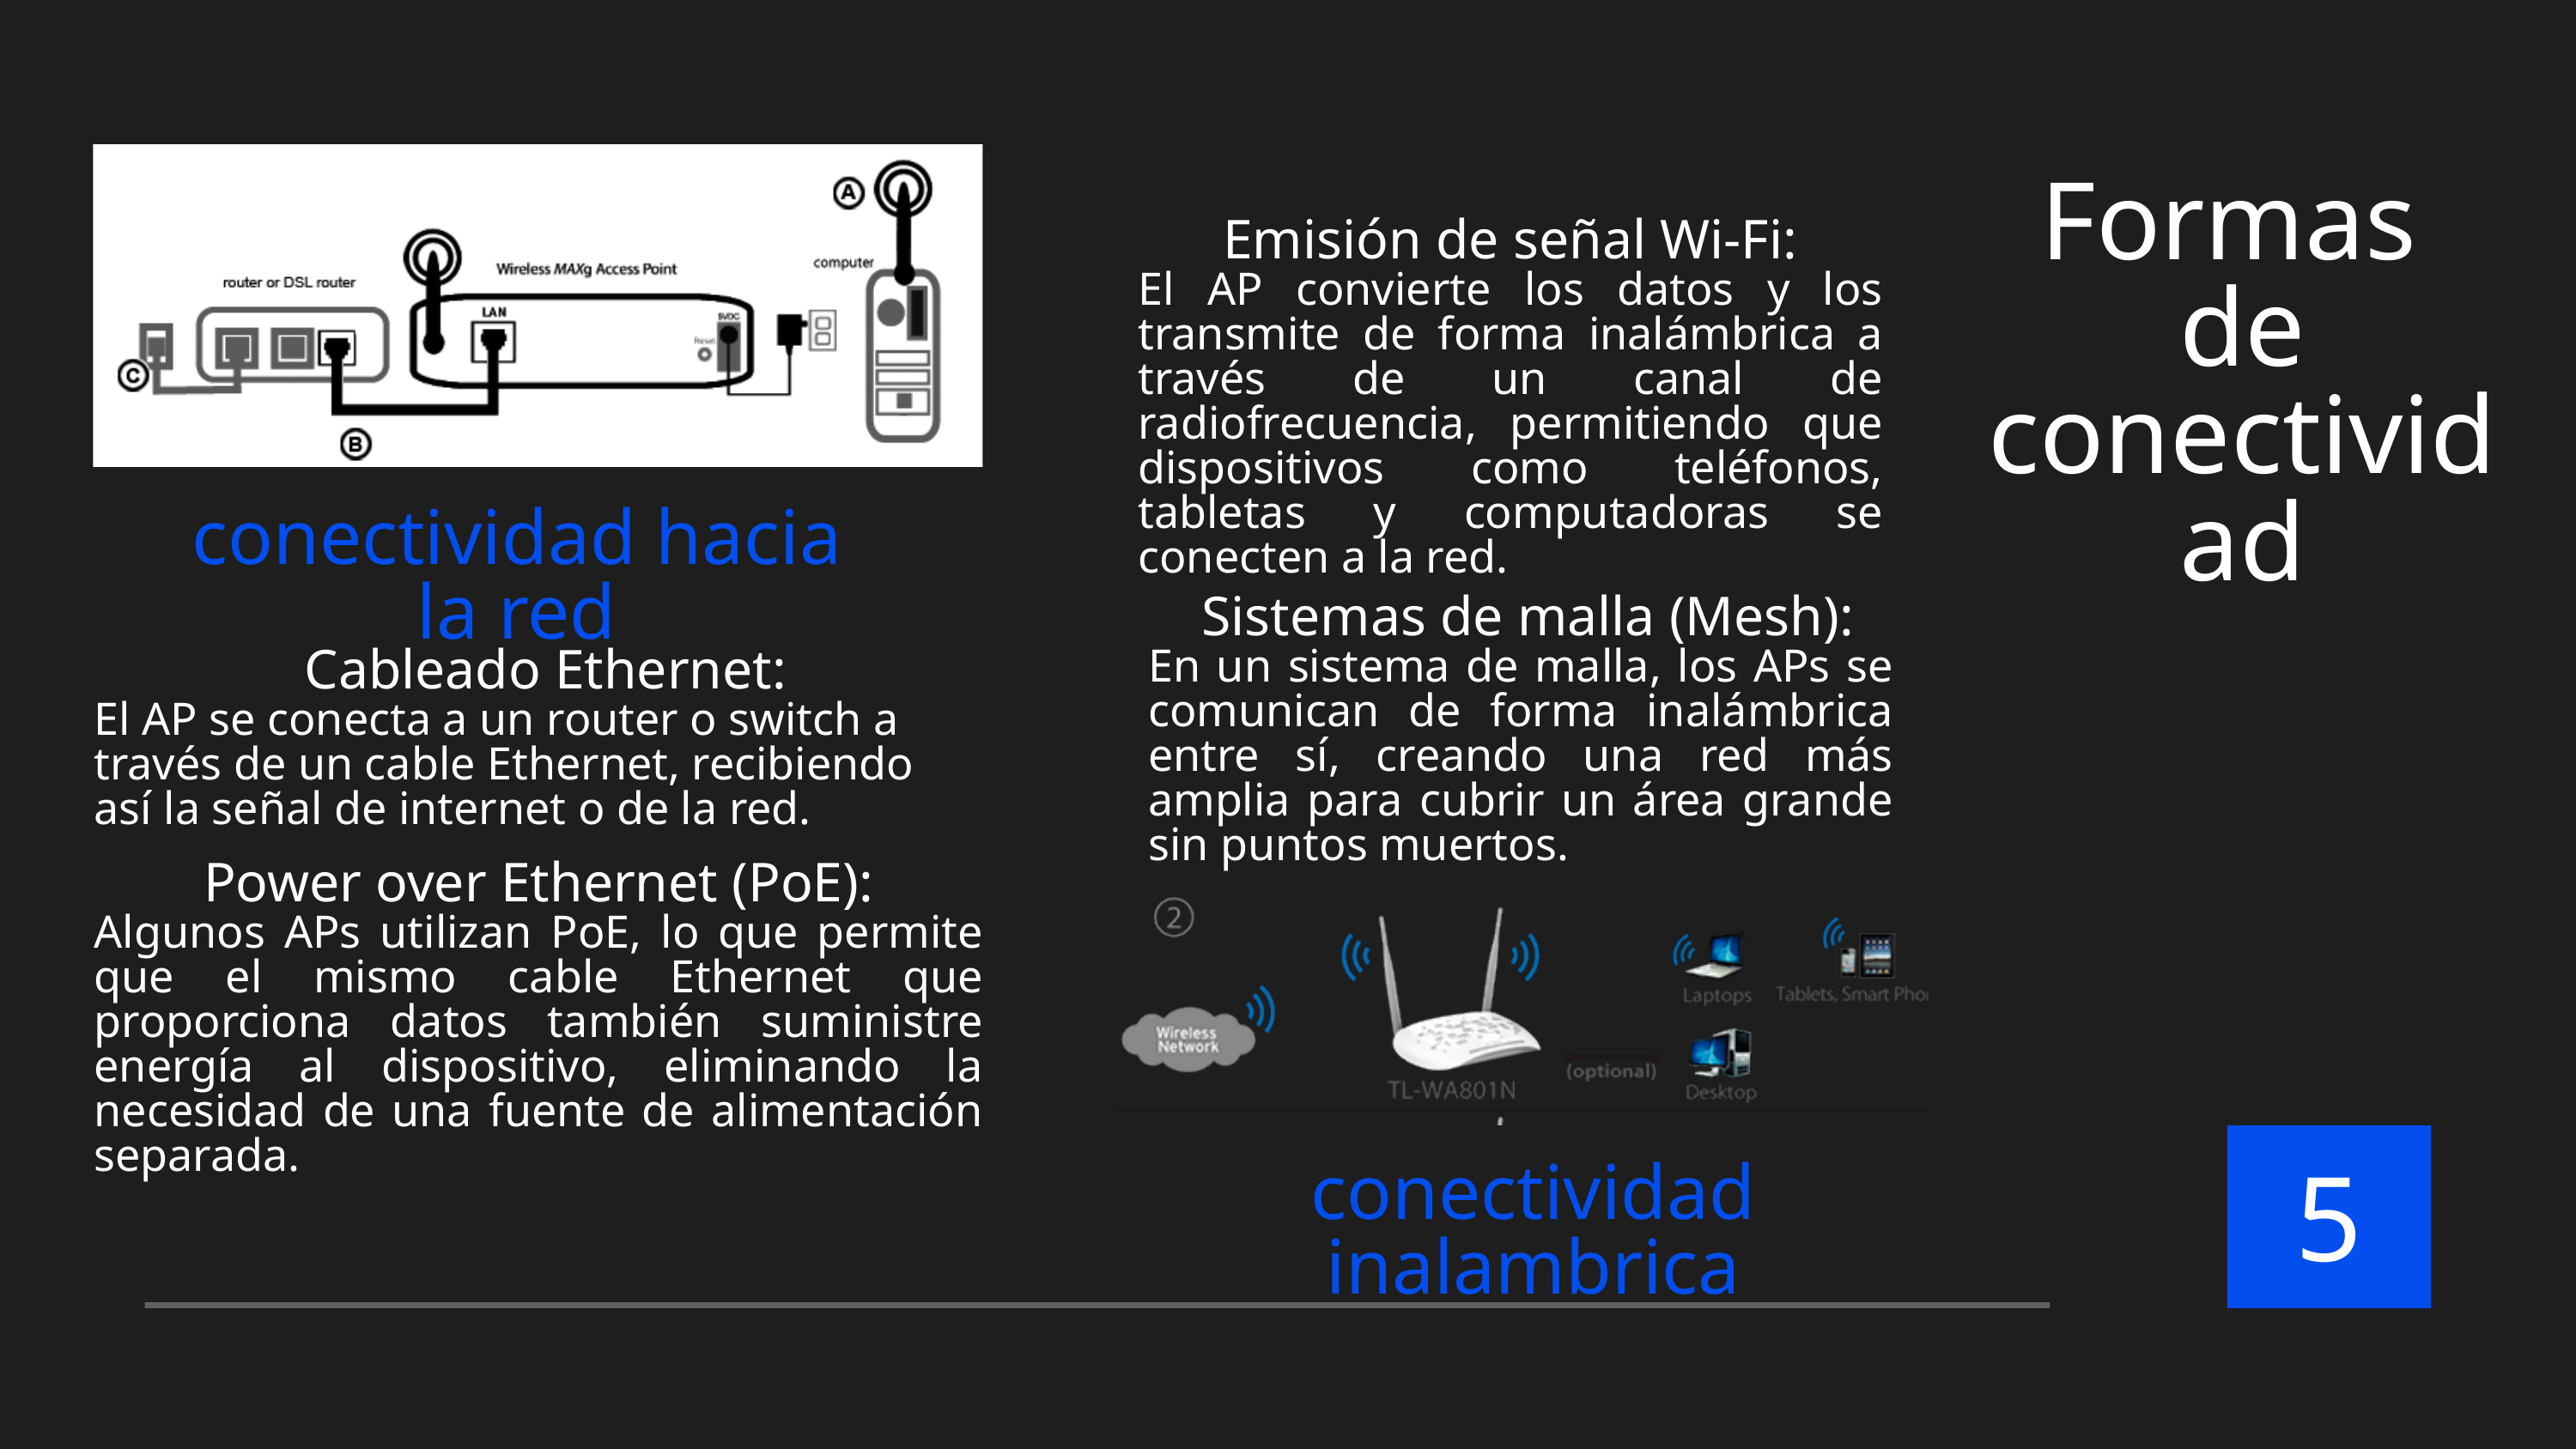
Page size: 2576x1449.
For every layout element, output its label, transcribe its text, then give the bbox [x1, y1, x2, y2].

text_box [2227, 1125, 2432, 1309]
text_box Power over Ethernet (PoE): Algunos APs utilizan PoE, lo que permite que el mismo cable Ethernet que proporciona datos también suministre energía al dispositivo, eliminando la necesidad de una fuente de alimentación separada. [94, 858, 984, 1181]
text_box conectividad inalambrica [1138, 1159, 1929, 1310]
text_box conectividad hacia la red [168, 504, 866, 646]
text_box Sistemas de malla (Mesh): En un sistema de malla, los APs se comunican de forma inalámbrica entre sí, creando una red más amplia para cubrir un área grande sin puntos muertos. [1148, 592, 1894, 870]
text_box [144, 1302, 1138, 1308]
text_box [1929, 1302, 2050, 1308]
text_box Cableado Ethernet: El AP se conecta a un router o switch a través de un cable Ethernet, recibiendo así la señal de internet o de la red. [94, 646, 984, 834]
text_box Formas de conectividad [1984, 173, 2501, 603]
text_box [1114, 879, 1929, 1125]
text_box [93, 144, 983, 467]
text_box Emisión de señal Wi-Fi: El AP convierte los datos y los transmite de forma inalámbrica a través de un canal de radiofrecuencia, permitiendo que dispositivos como teléfonos, tabletas y computadoras se conecten a la red. [1138, 215, 1884, 583]
